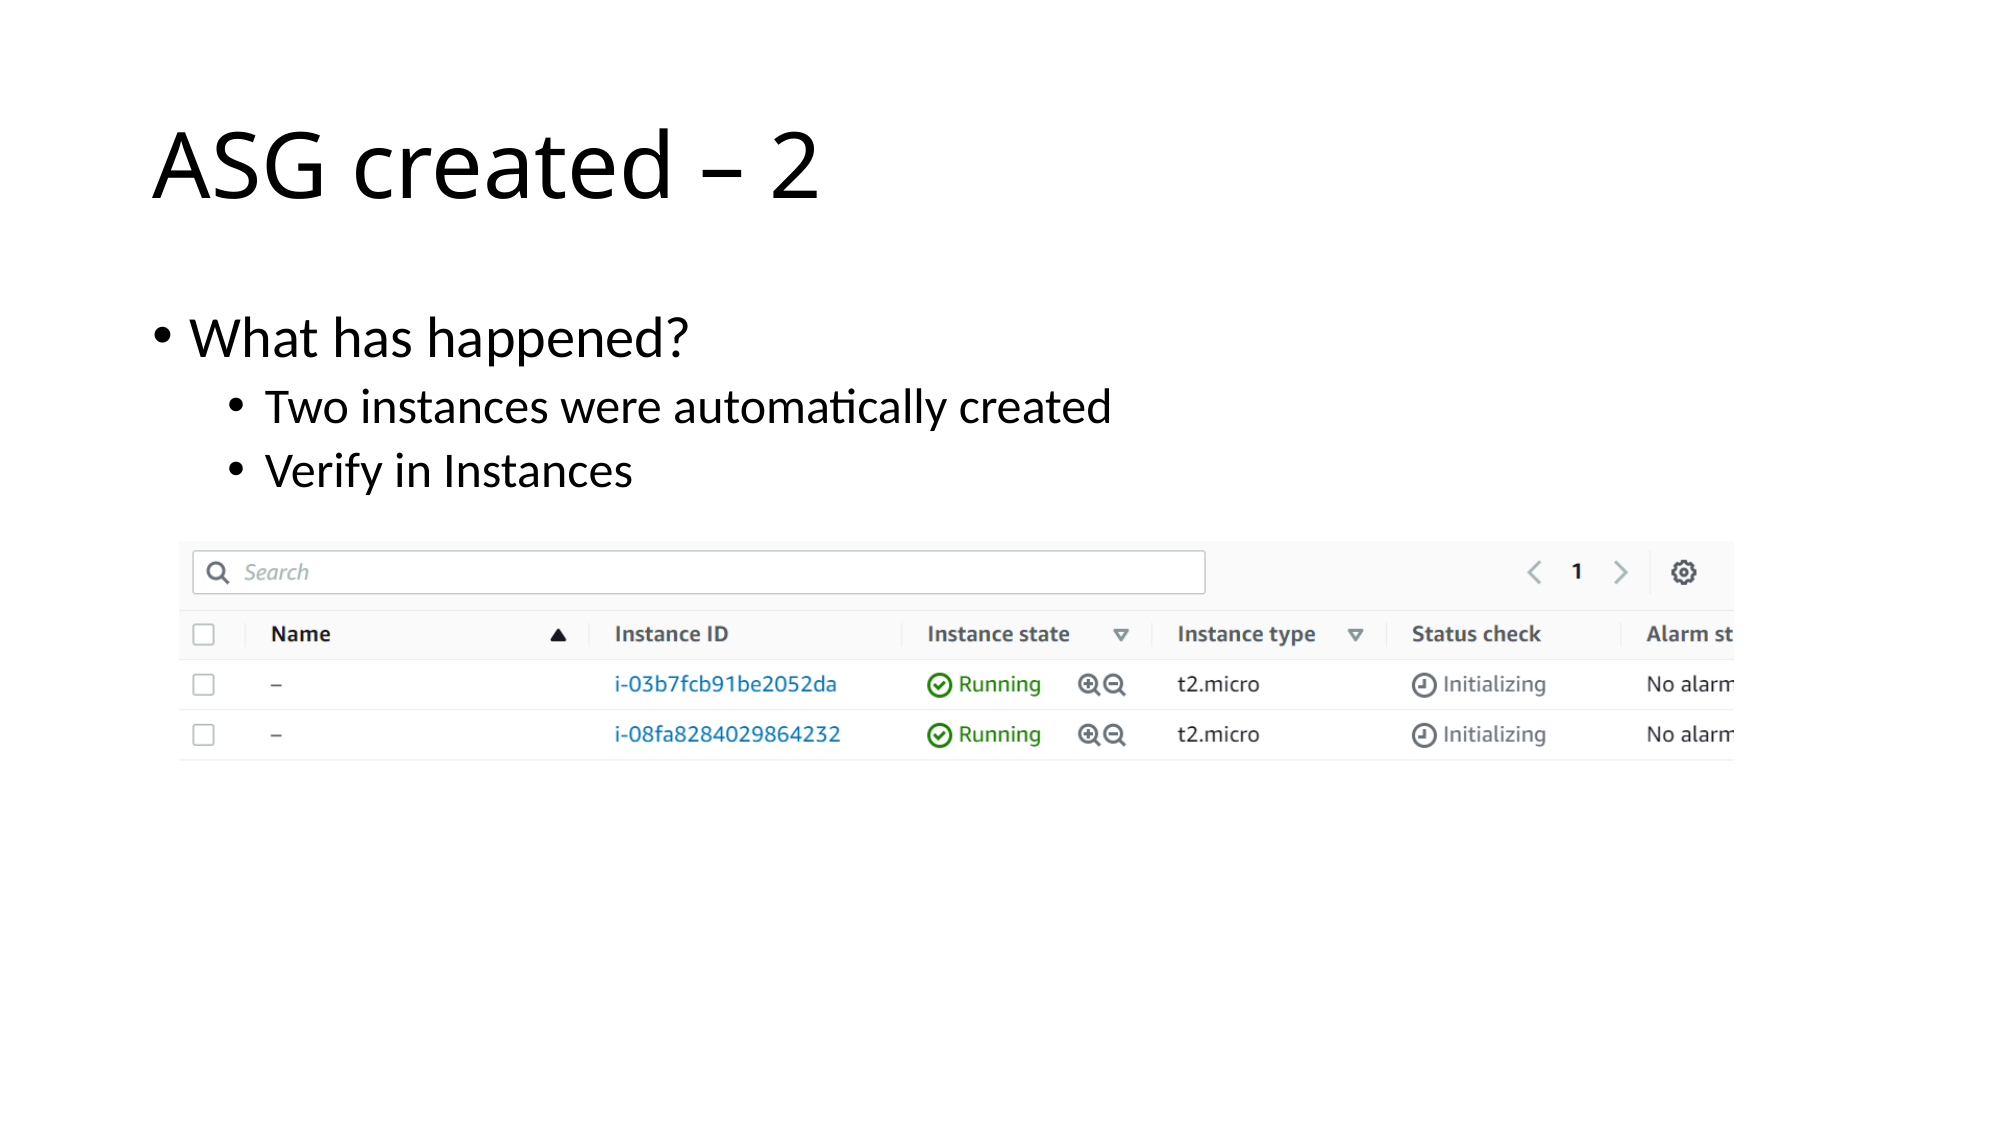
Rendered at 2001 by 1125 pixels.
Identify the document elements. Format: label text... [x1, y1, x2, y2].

title ASG created – 2 [137, 59, 1863, 278]
picture [179, 541, 1734, 772]
list What has happened? Two instances were automatically created Verify in Instances [137, 299, 1863, 1014]
